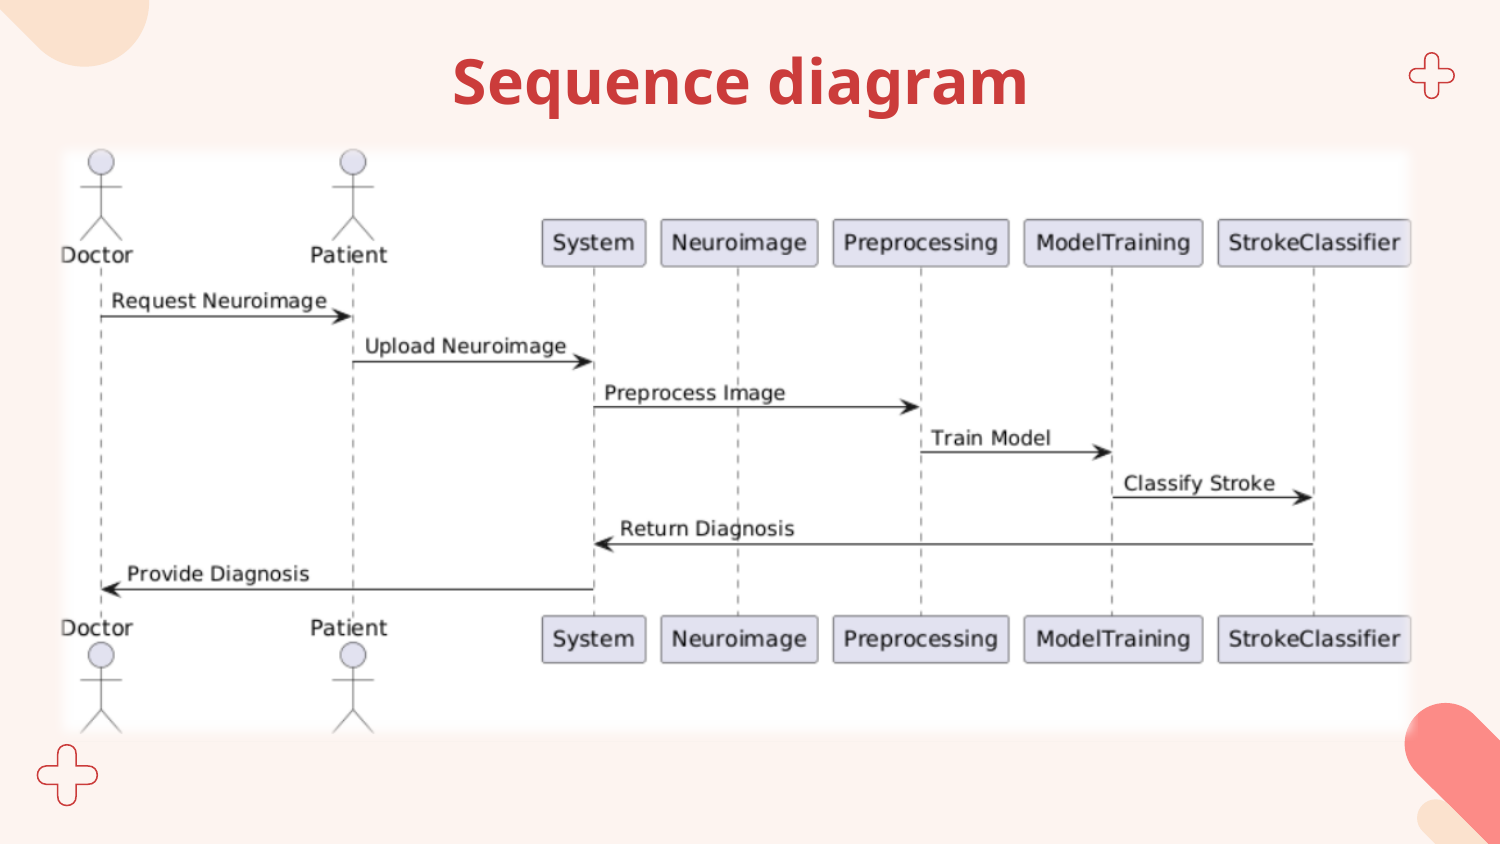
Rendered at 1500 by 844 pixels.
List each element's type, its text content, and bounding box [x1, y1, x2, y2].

title Sequence diagram [118, 26, 1382, 121]
picture [52, 140, 1418, 743]
